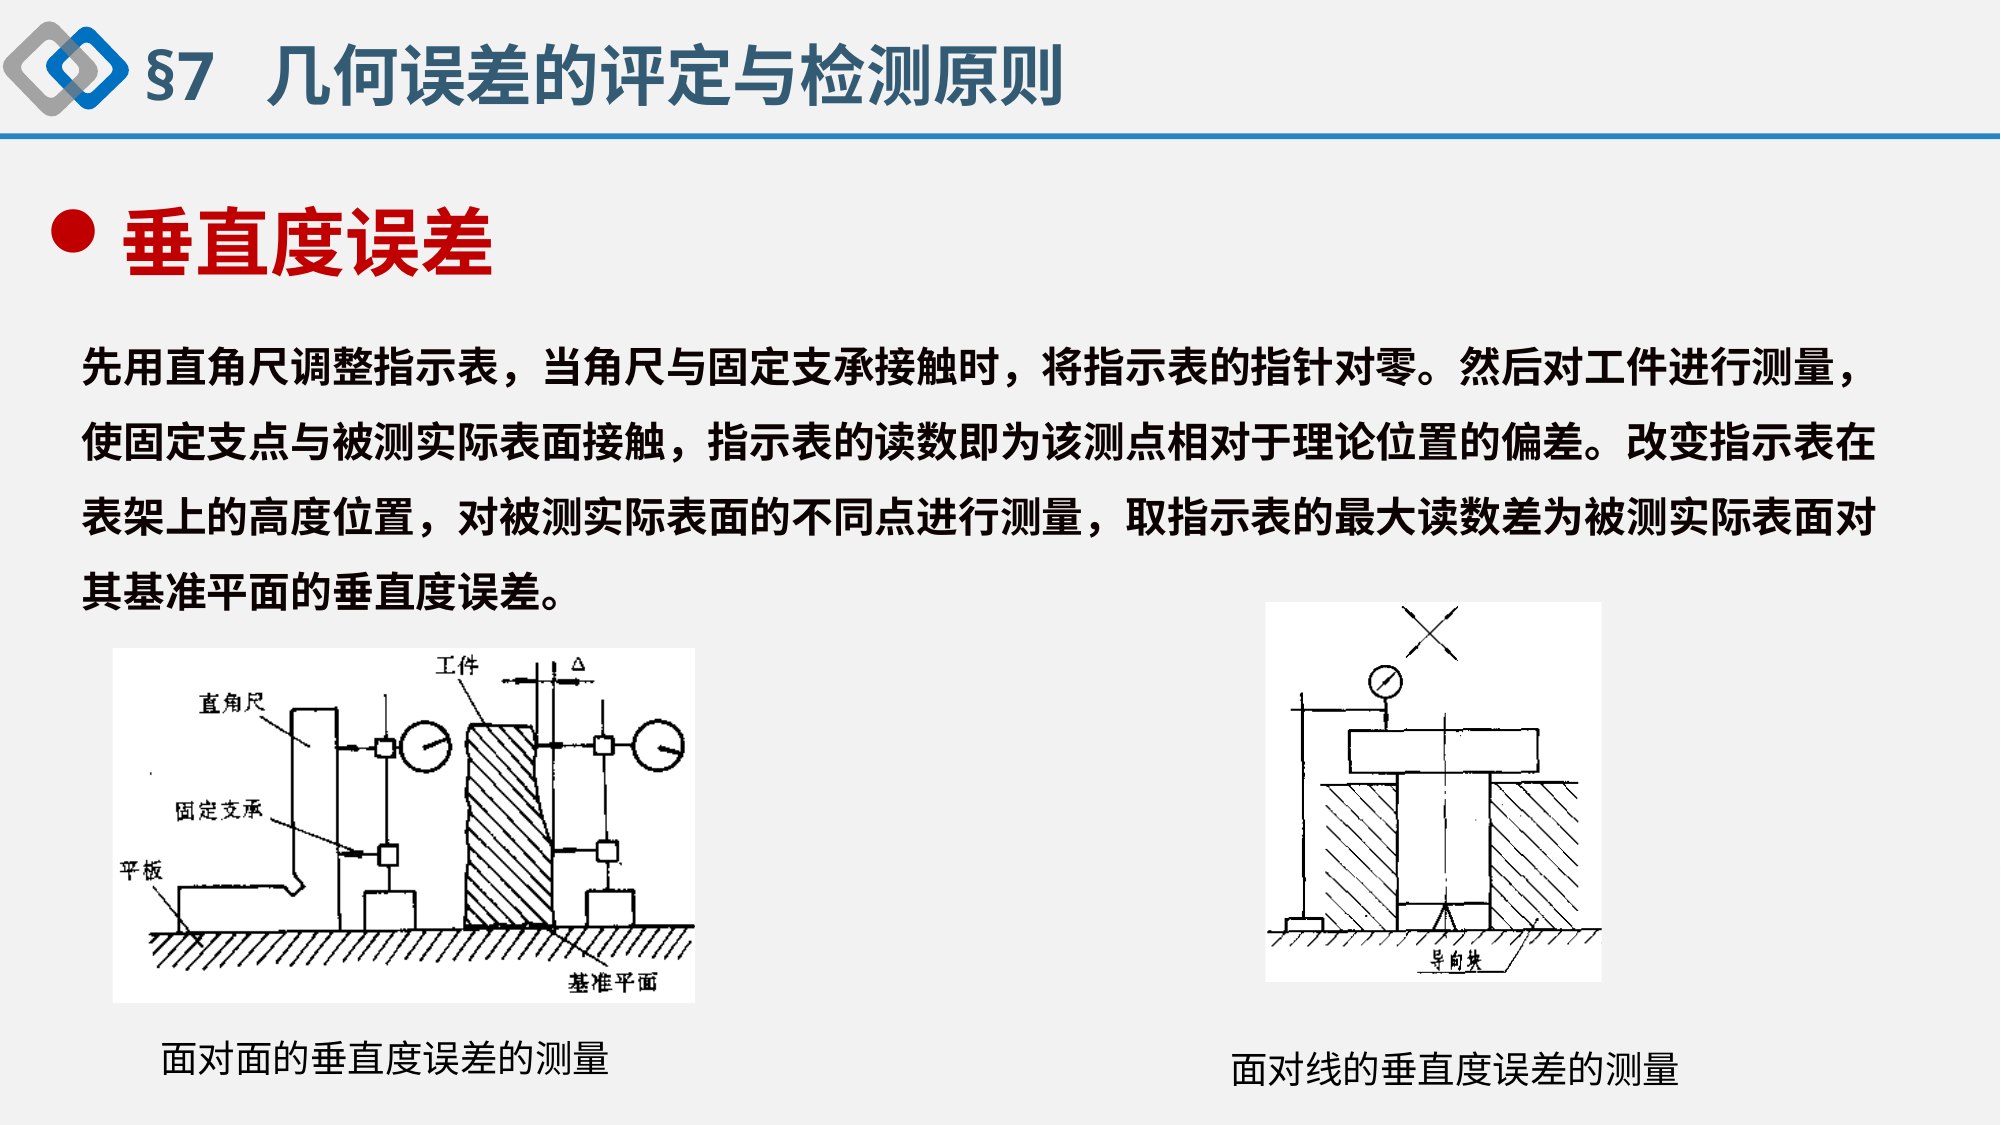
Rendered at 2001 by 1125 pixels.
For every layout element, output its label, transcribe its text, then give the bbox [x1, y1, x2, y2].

picture [1265, 601, 1602, 982]
text_box §7 几何误差的评定与检测原则 [112, 26, 1504, 122]
text_box 面对面的垂直度误差的测量 [145, 1027, 626, 1088]
picture [112, 647, 696, 1003]
text_box 先用直角尺调整指示表，当角尺与固定支承接触时，将指示表的指针对零。然后对工件进行测量，使固定支点与被测实际表面接触，指示表的读数即为该测点相对于理论位置的偏差。改变指示表在表架上的高度位置，对被测实际表面的不同点进行测量，取指示表的最大读数差为被测实际表面对其基准平面的垂直度误差。 [66, 308, 1909, 624]
list 垂直度误差 [30, 143, 1970, 796]
text_box 面对线的垂直度误差的测量 [1215, 1038, 1696, 1099]
